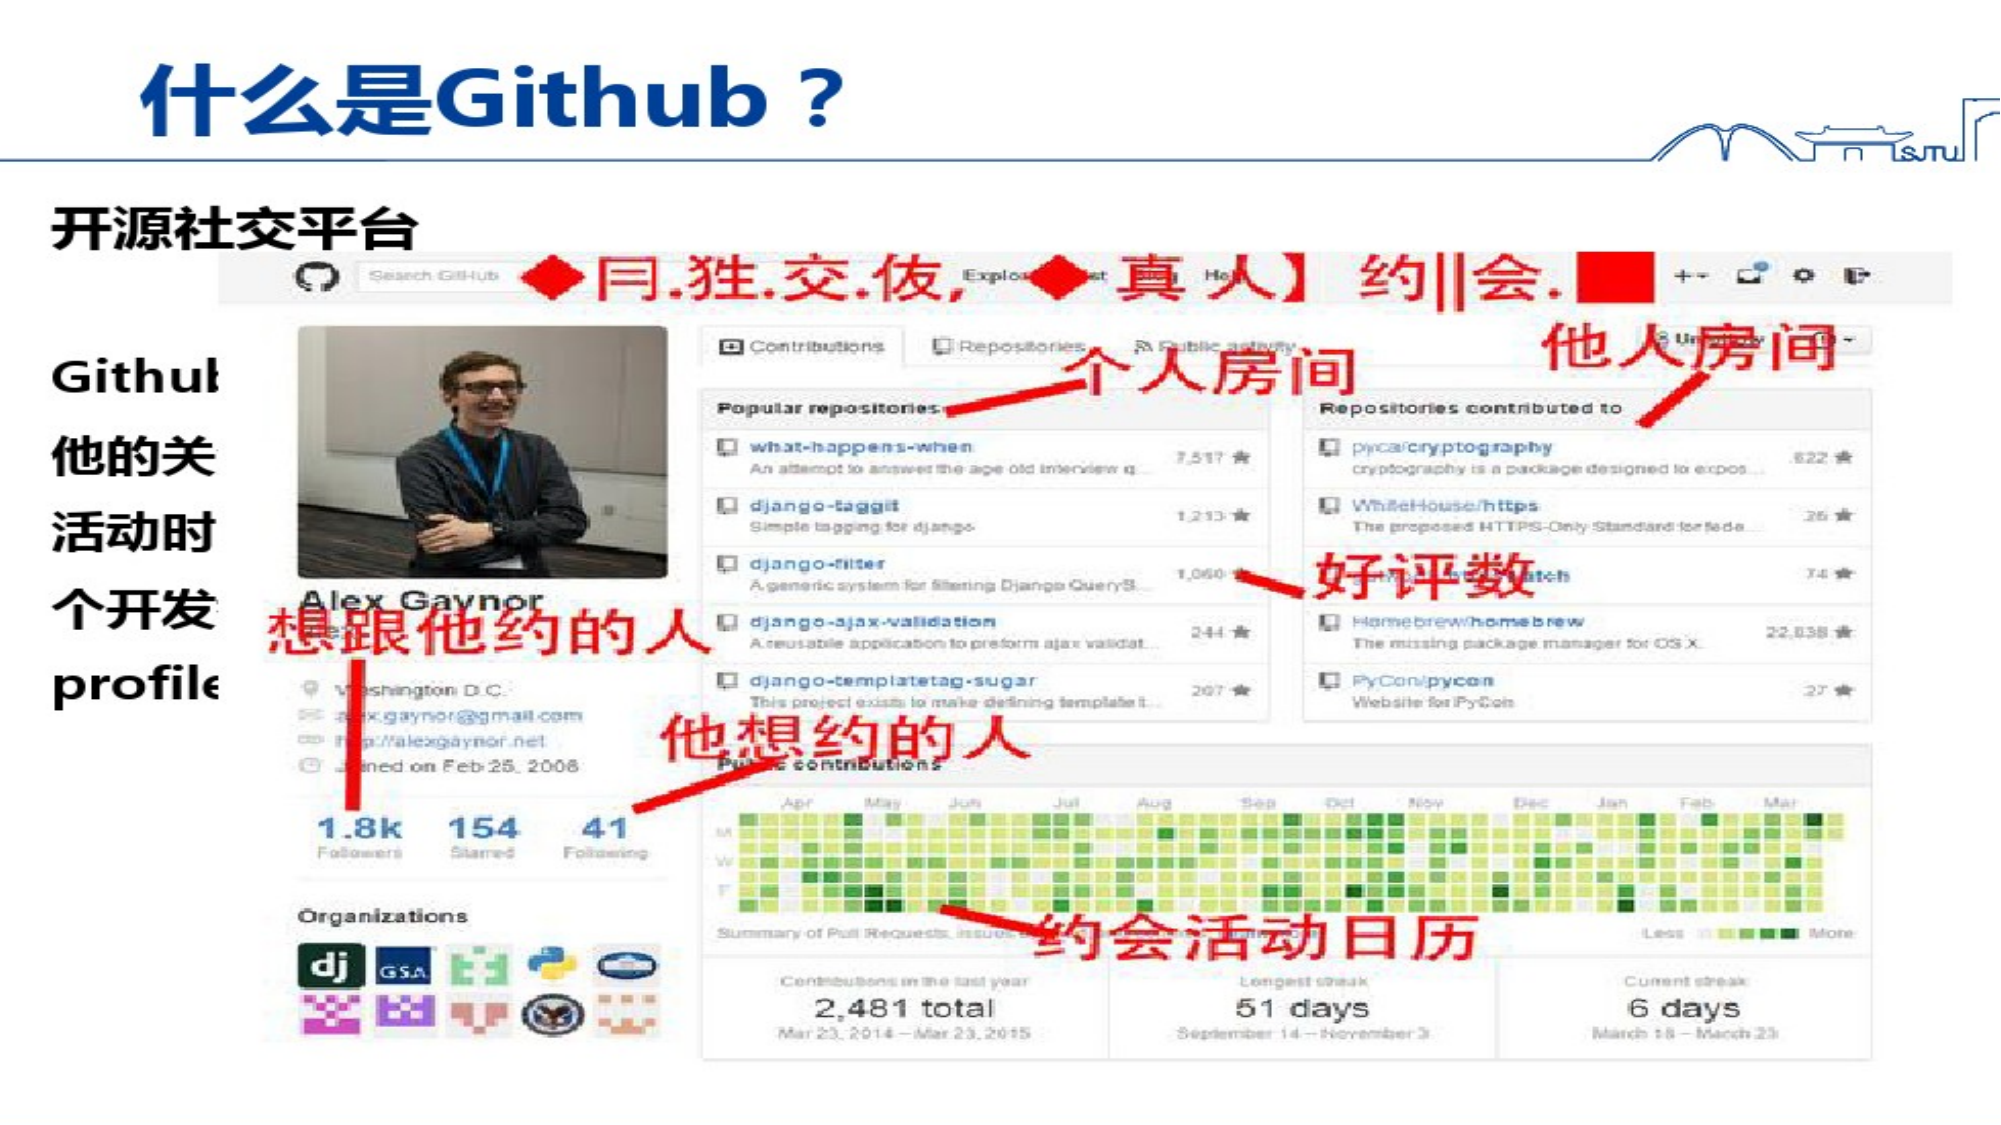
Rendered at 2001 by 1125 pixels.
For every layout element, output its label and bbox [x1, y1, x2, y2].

list [0, 0, 2000, 1125]
